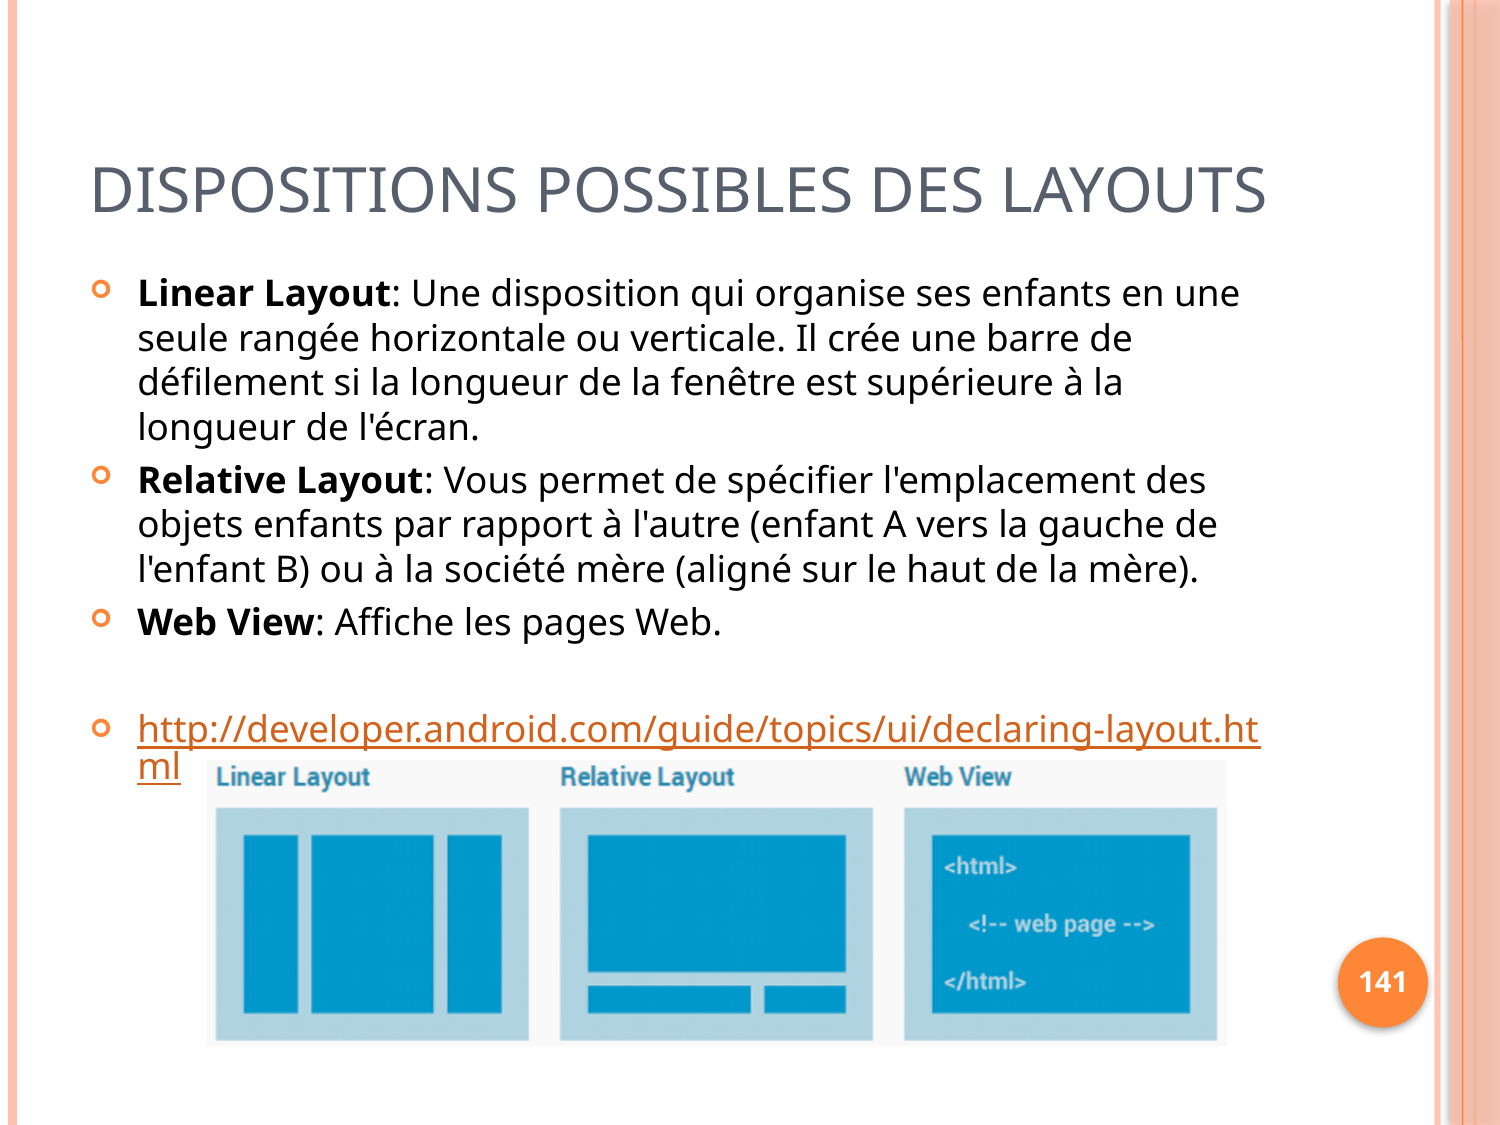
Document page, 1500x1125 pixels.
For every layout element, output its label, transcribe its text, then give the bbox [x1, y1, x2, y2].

title Dispositions possibles des layouts [75, 45, 1300, 233]
slide_number 141 [1333, 940, 1434, 1027]
list Linear Layout: Une disposition qui organise ses enfants en une seule rangée horizontale ou verticale. Il crée une barre de défilement si la longueur de la fenêtre est supérieure à la longueur de l'écran. Relative Layout: Vous permet de spécifier l'emplacement des objets enfants par rapport à l'autre (enfant A vers la gauche de l'enfant B) ou à la société mère (aligné sur le haut de la mère). Web View: Affiche les pages Web. http://developer.android.com/guide/topics/ui/declaring-layout.html [75, 262, 1300, 776]
picture [206, 760, 1227, 1046]
